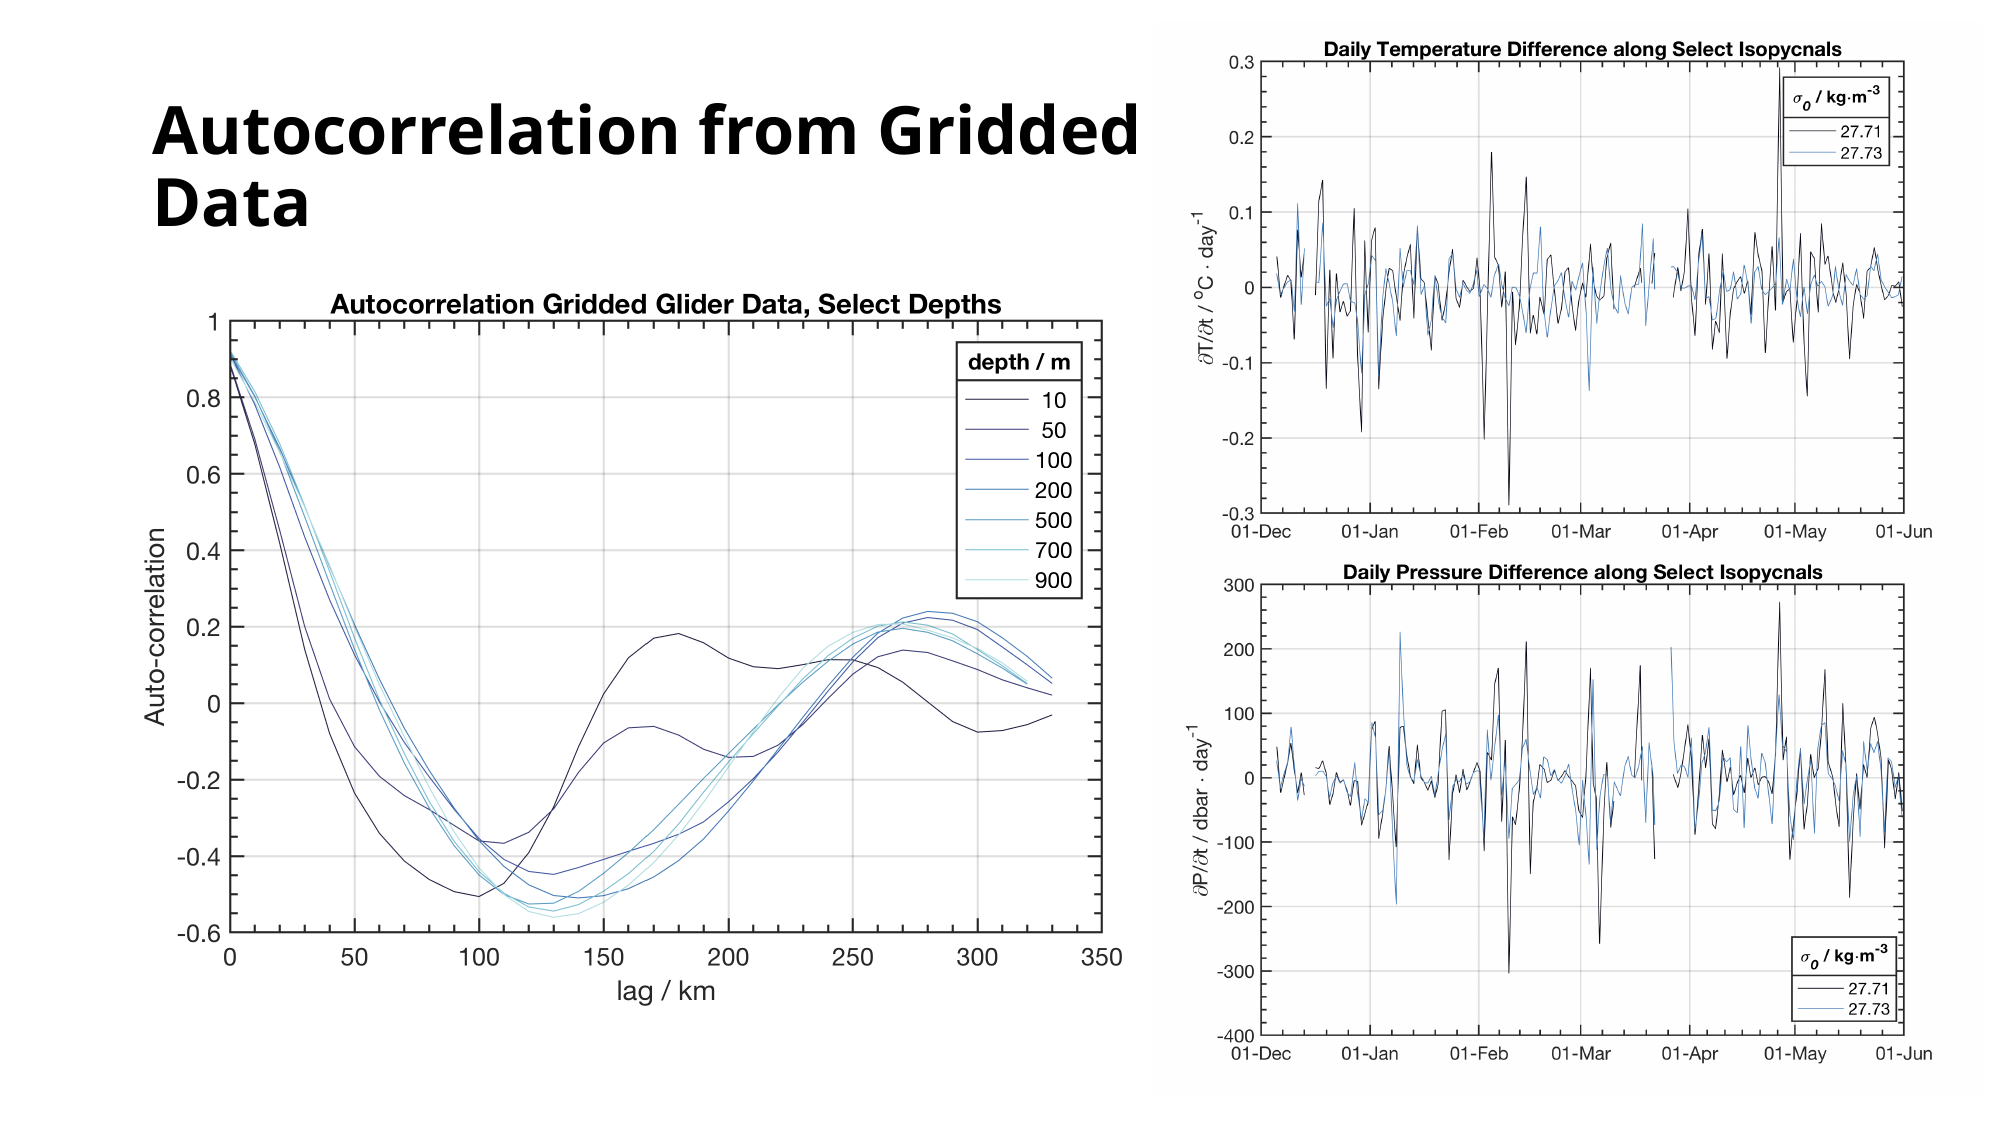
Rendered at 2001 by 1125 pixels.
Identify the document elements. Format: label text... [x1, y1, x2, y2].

picture [83, 20, 1983, 1096]
title Autocorrelation from Gridded Data [137, 59, 1153, 265]
